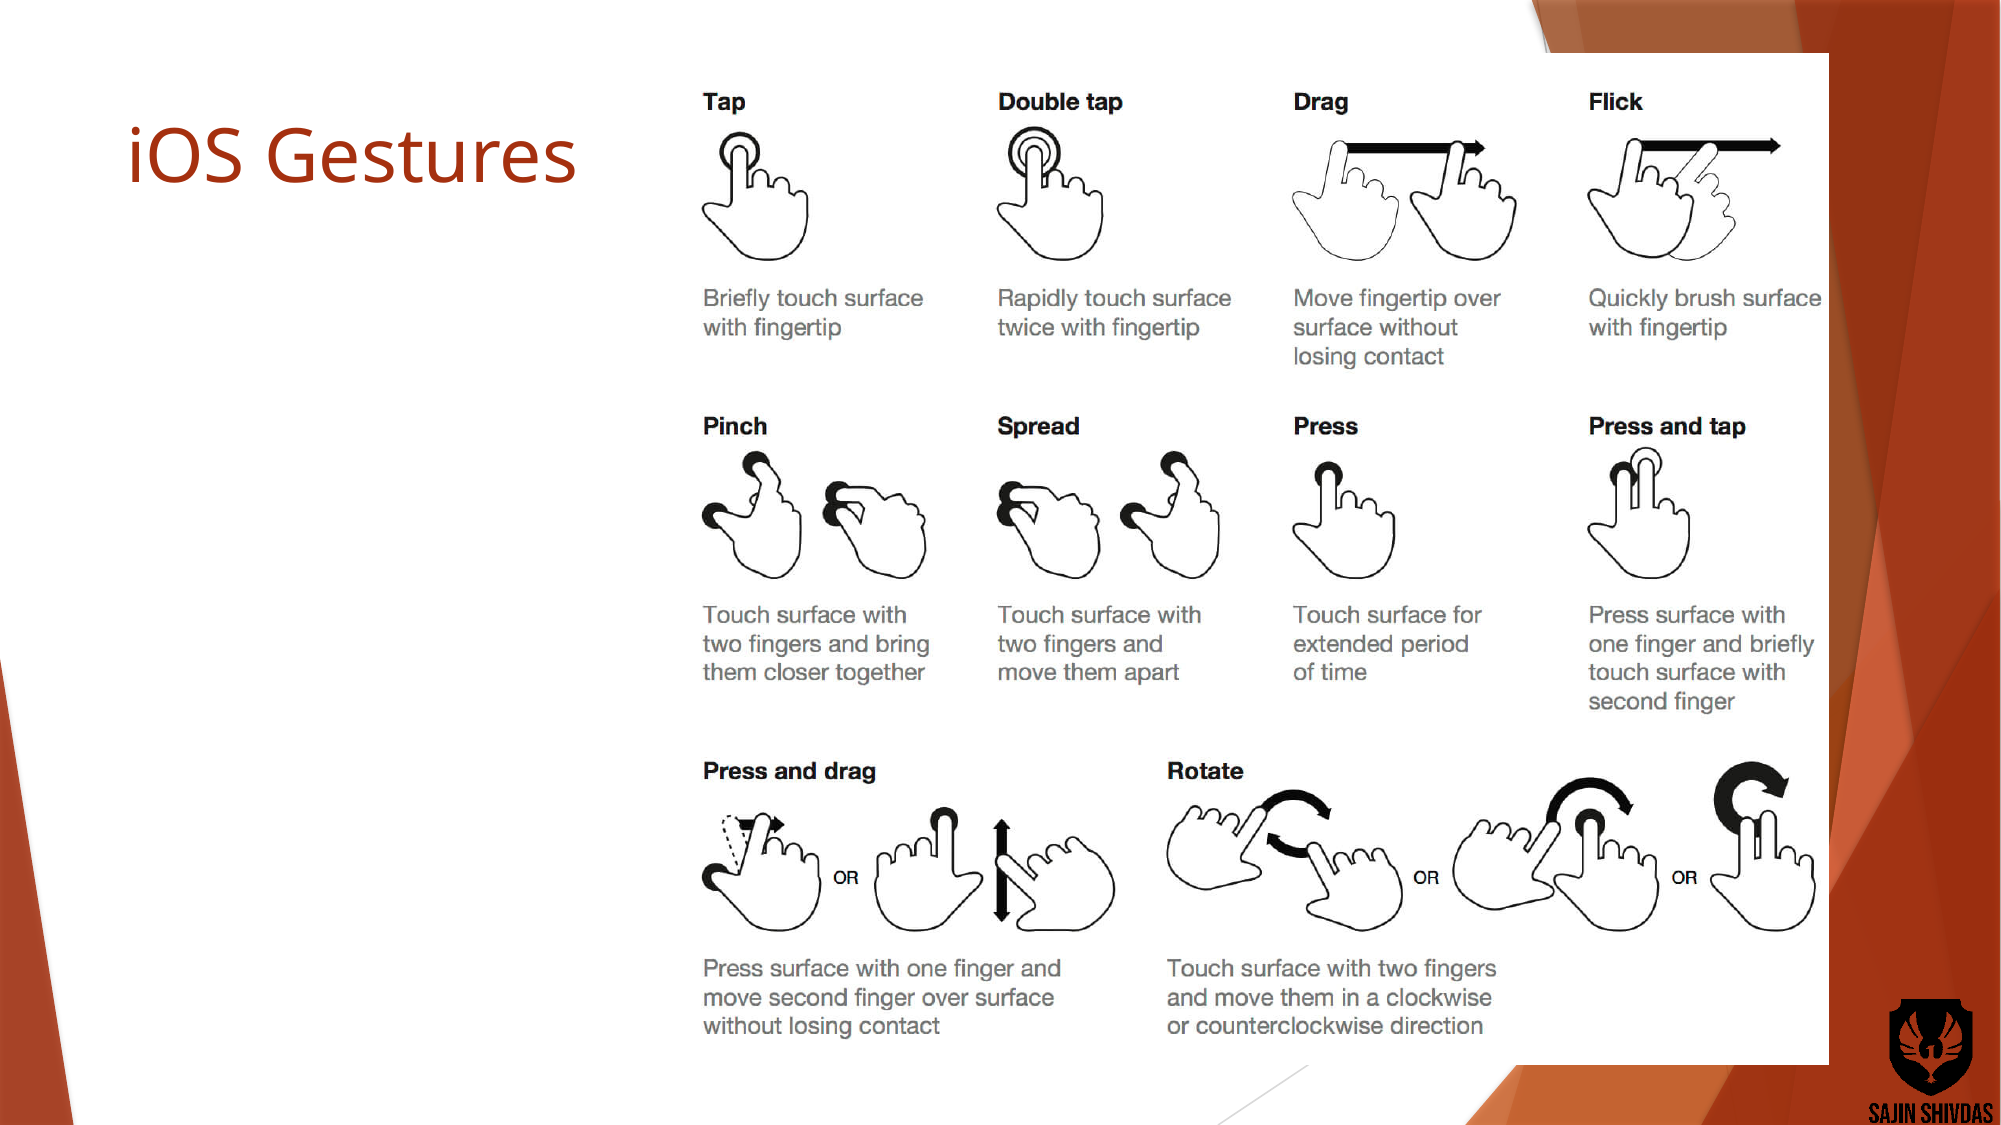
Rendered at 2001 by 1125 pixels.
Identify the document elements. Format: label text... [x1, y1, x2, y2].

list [682, 52, 1829, 1066]
picture [1855, 986, 2001, 1125]
title iOS Gestures [111, 99, 677, 317]
